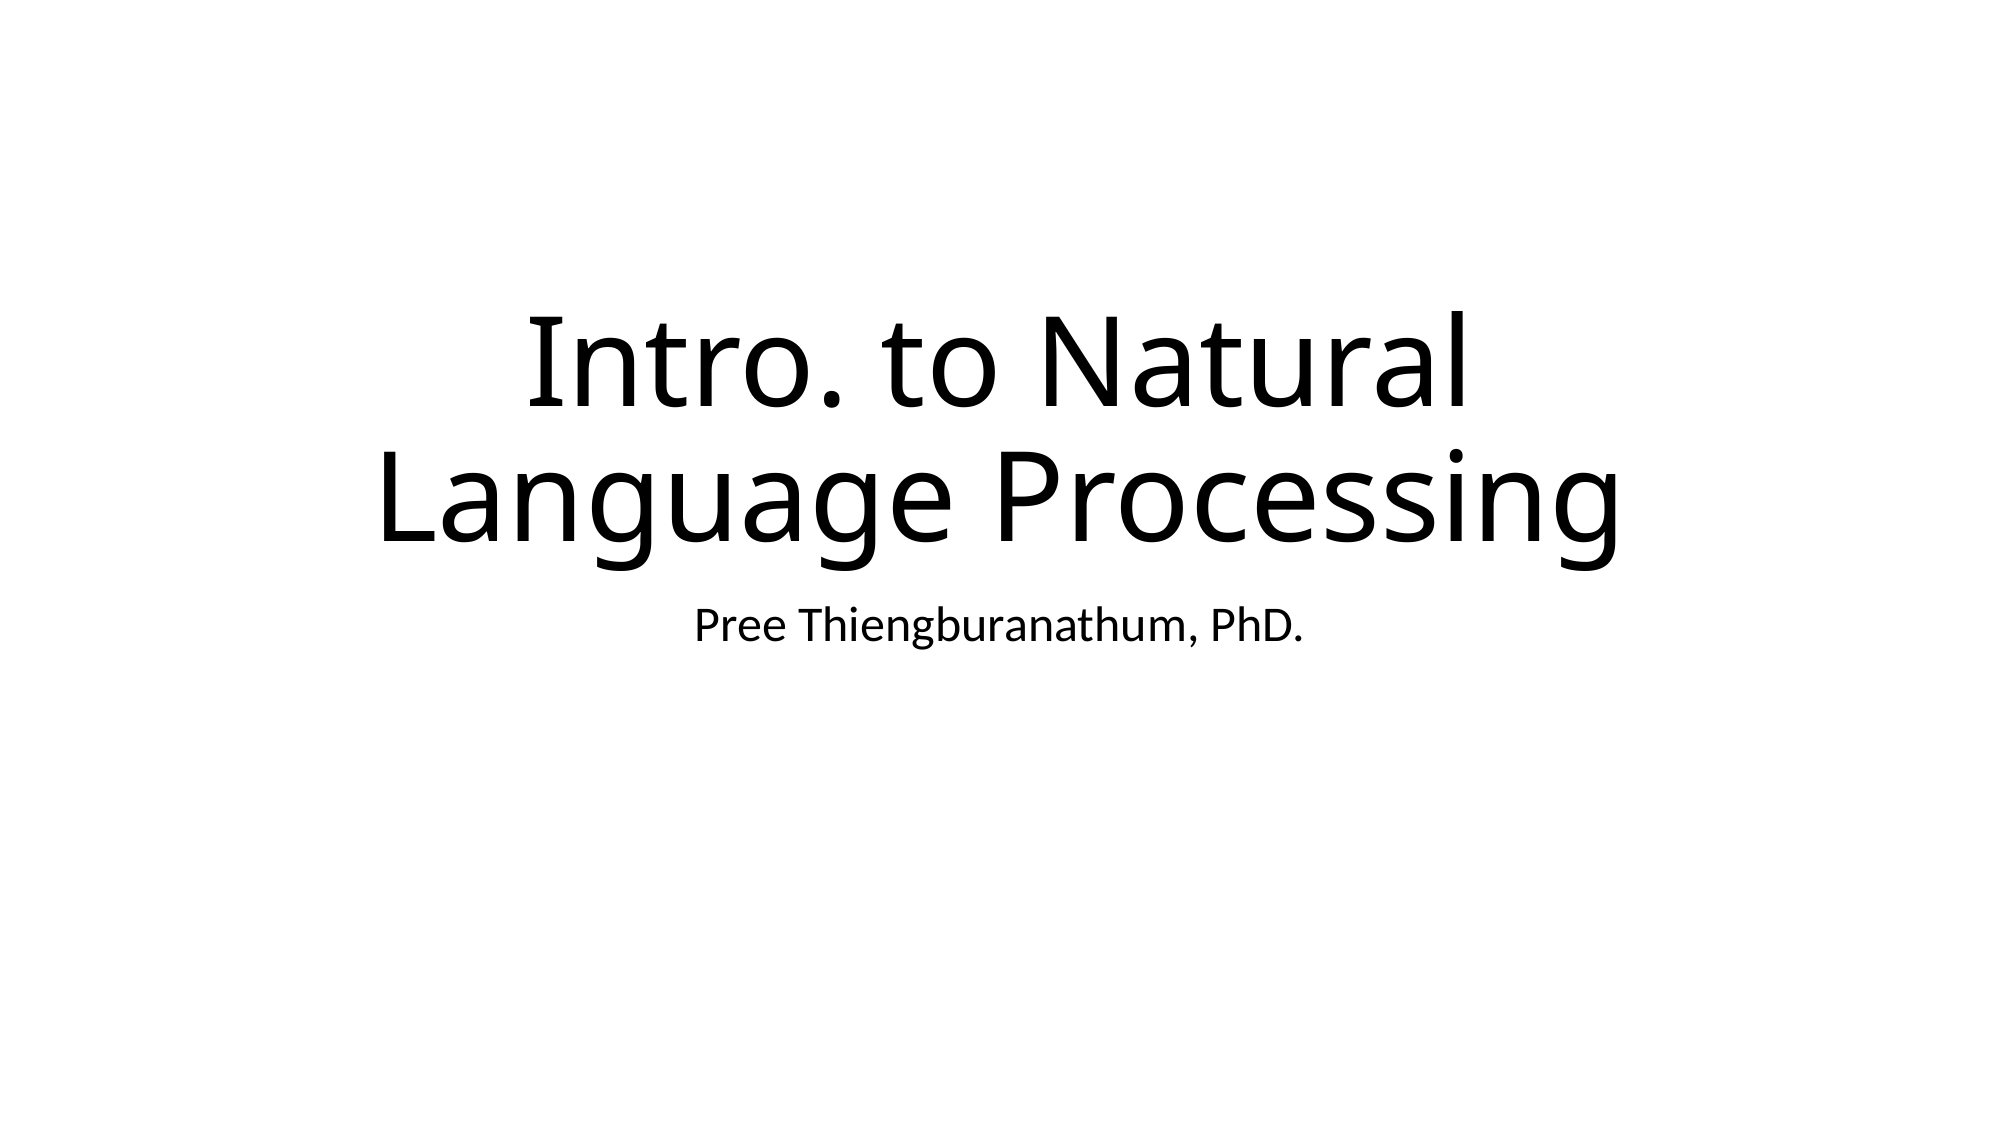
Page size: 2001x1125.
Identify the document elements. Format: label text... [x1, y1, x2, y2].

subtitle Pree Thiengburanathum, PhD. [249, 590, 1750, 863]
title Intro. to Natural Language Processing [249, 184, 1750, 576]
